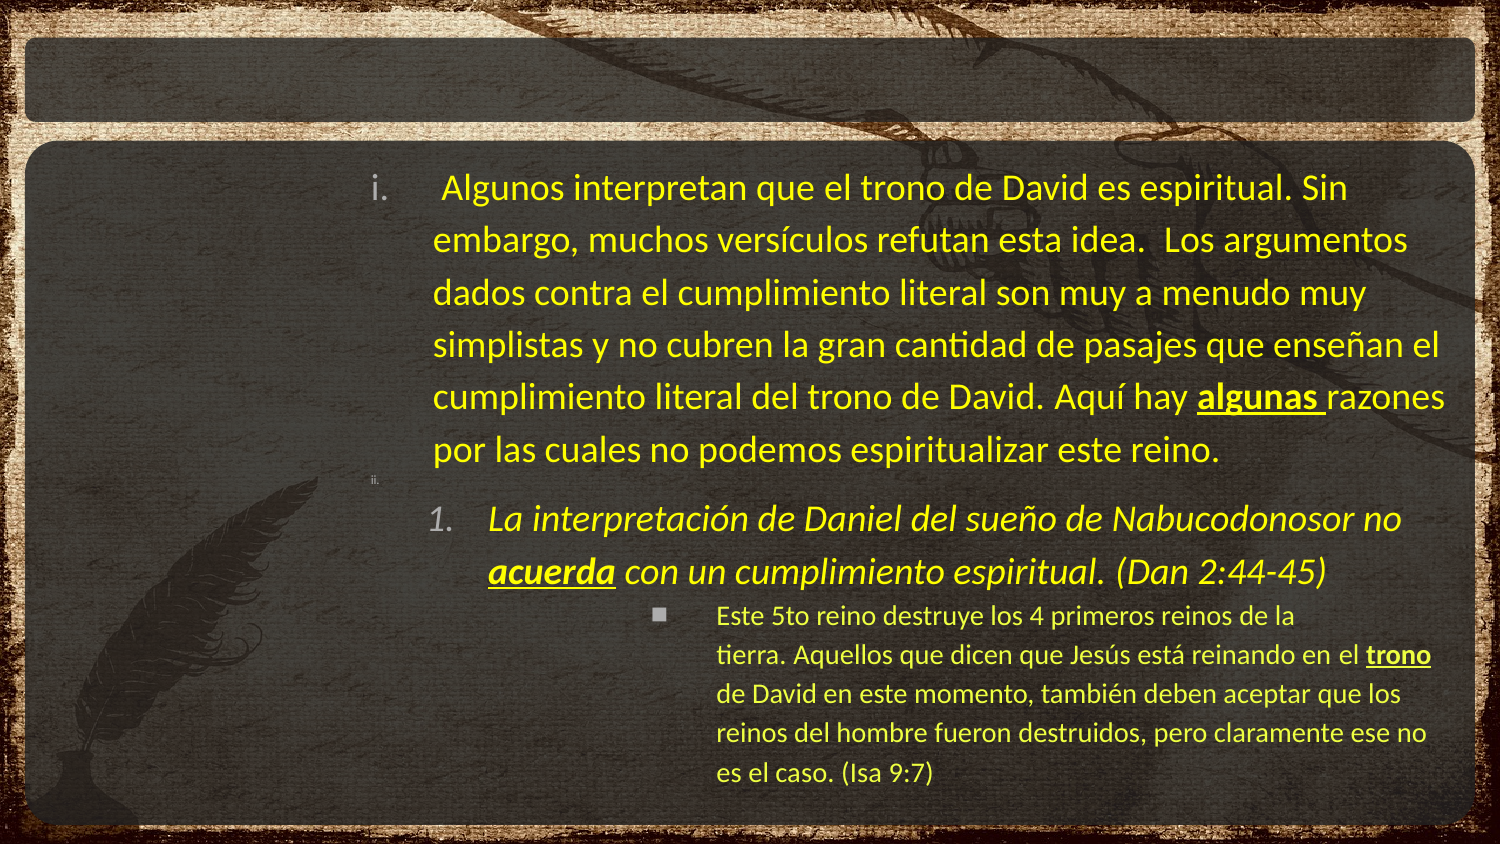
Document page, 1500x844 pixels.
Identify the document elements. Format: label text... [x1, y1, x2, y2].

list Algunos interpretan que el trono de David es espiritual. Sin embargo, muchos versículos refutan esta idea. Los argumentos dados contra el cumplimiento literal son muy a menudo muy simplistas y no cubren la gran cantidad de pasajes que enseñan el cumplimiento literal del trono de David. Aquí hay algunas razones por las cuales no podemos espiritualizar este reino. La interpretación de Daniel del sueño de Nabucodonosor no acuerda con un cumplimiento espiritual. (Dan 2:44-45) Este 5to reino destruye los 4 primeros reinos de la tierra. Aquellos que dicen que Jesús está reinando en el trono de David en este momento, también deben aceptar que los reinos del hombre fueron destruidos, pero claramente ese no es el caso. (Isa 9:7) [24, 160, 1476, 807]
title [24, 18, 1476, 160]
picture [0, 0, 1500, 844]
